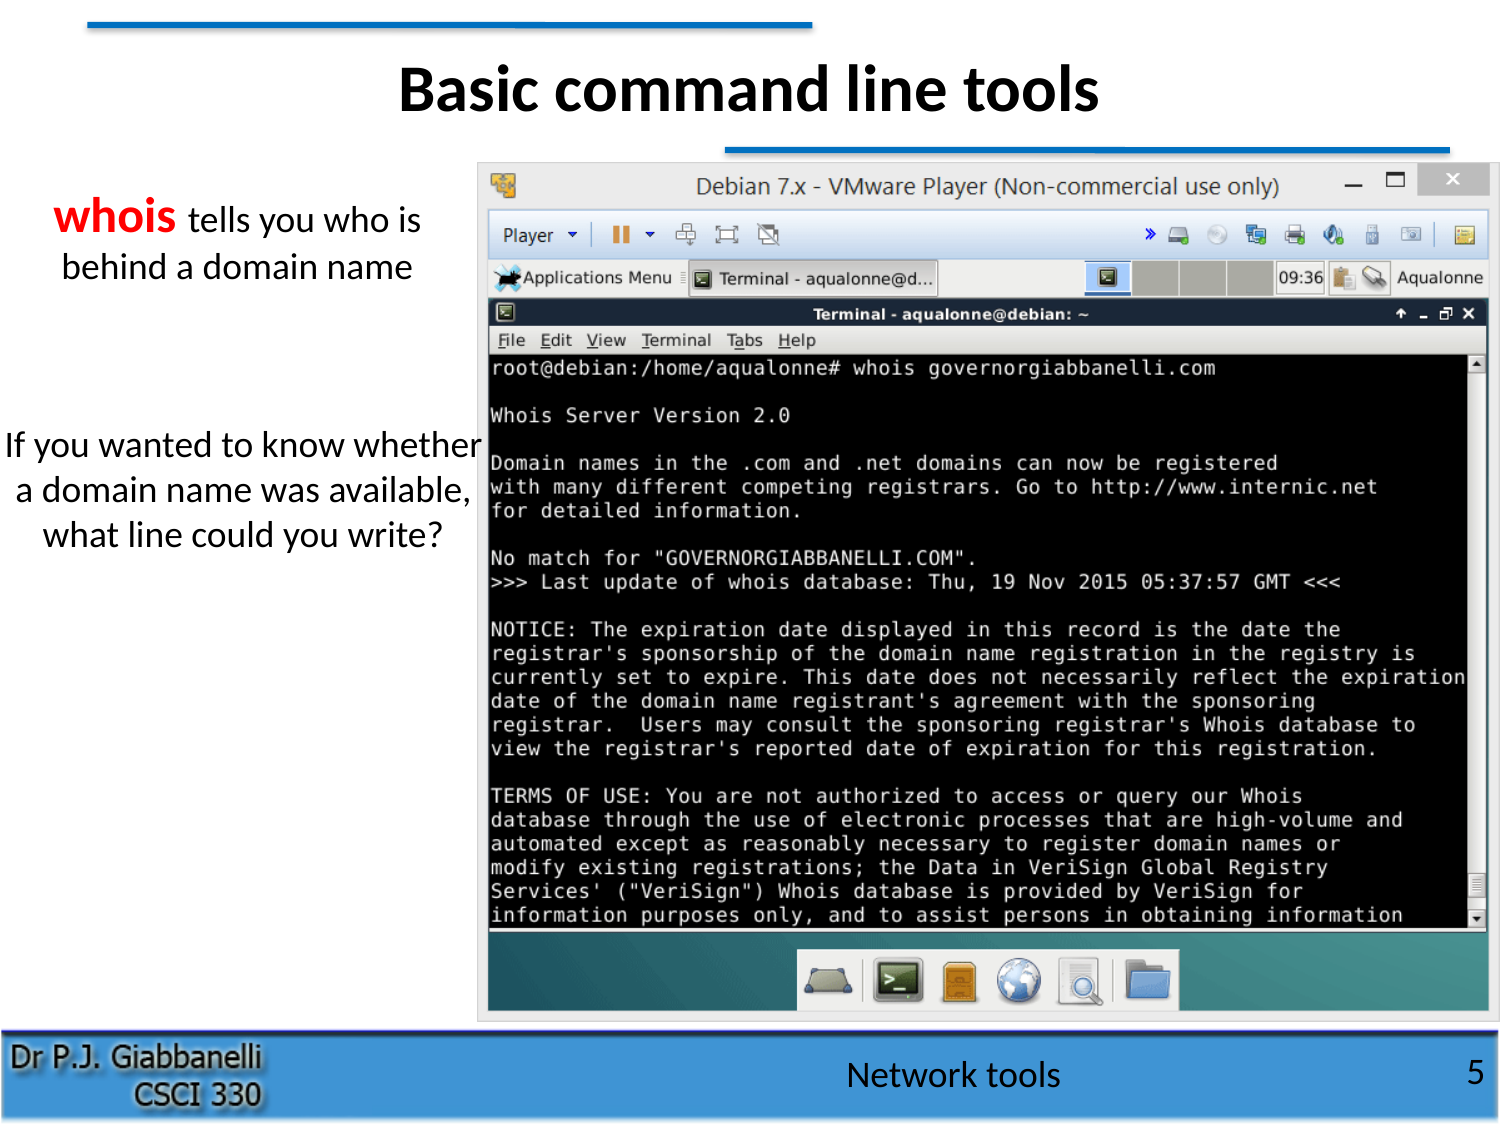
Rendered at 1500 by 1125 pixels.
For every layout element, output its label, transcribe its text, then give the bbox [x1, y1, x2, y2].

text_box Basic command line tools [0, 37, 1500, 133]
picture [477, 162, 1500, 1022]
picture [0, 1026, 1500, 1125]
text_box whois tells you who is behind a domain name [0, 174, 470, 295]
text_box If you wanted to know whether a domain name was available, what line could you write? [0, 412, 470, 563]
